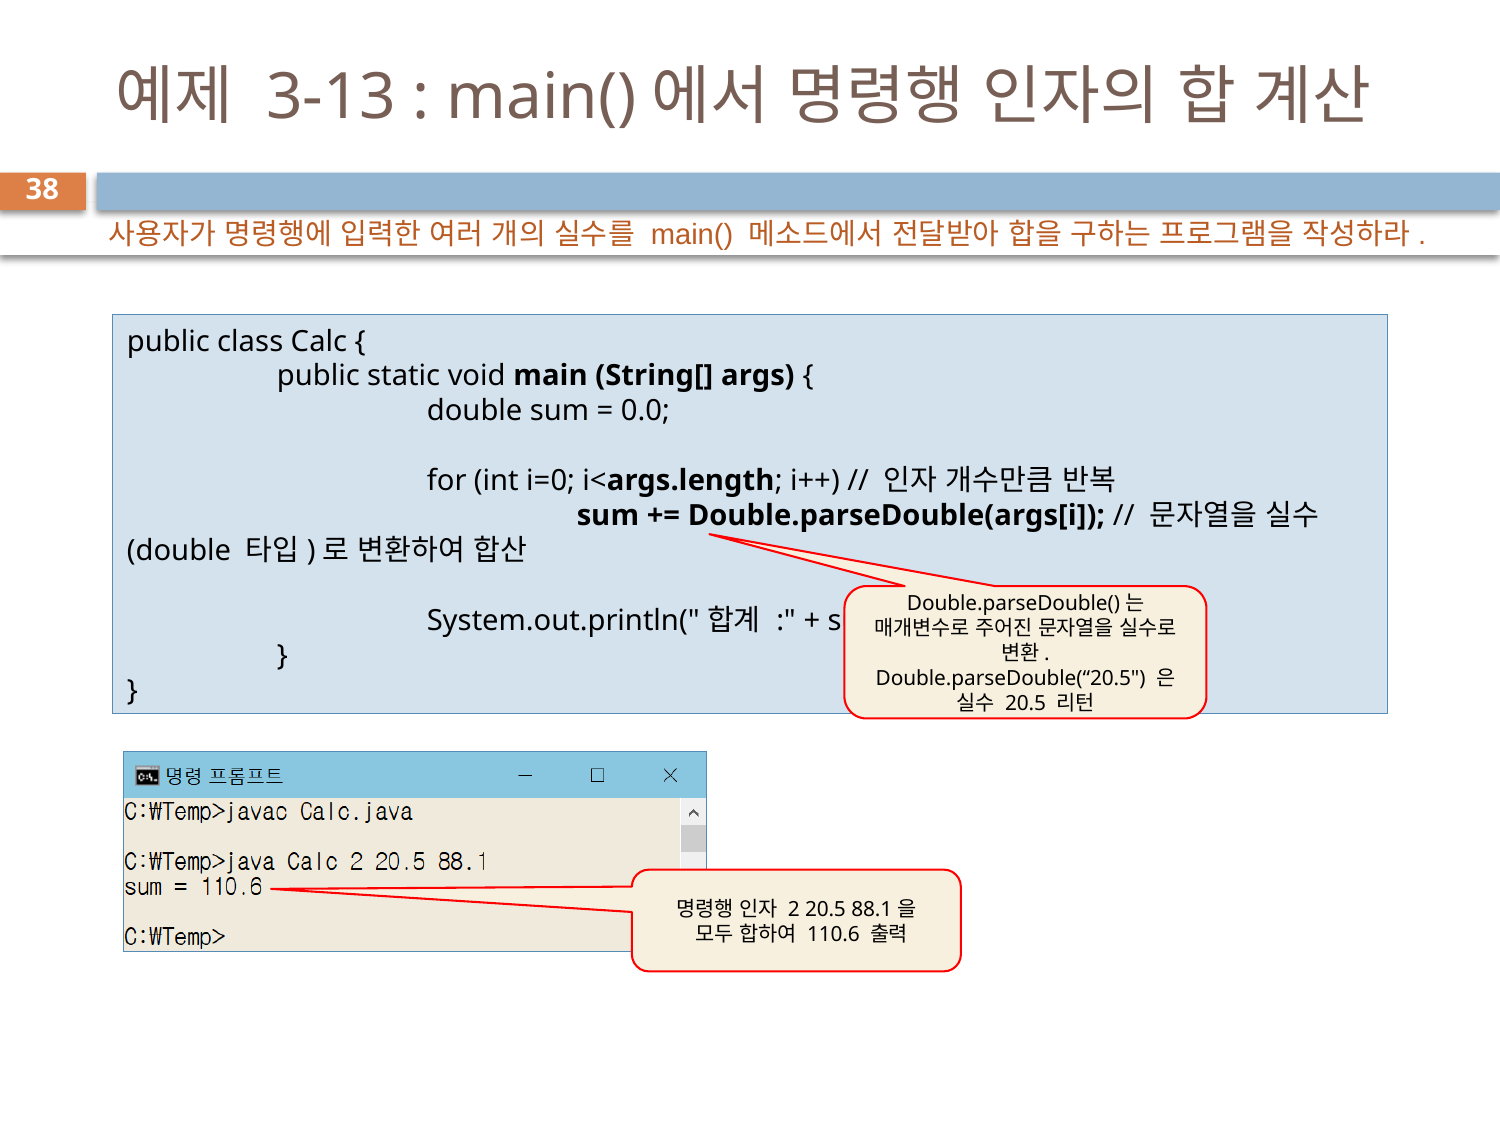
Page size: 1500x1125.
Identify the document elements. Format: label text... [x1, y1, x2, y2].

text_box [0, 0, 1500, 75]
picture [123, 751, 707, 952]
text_box 사용자가 명령행에 입력한 여러 개의 실수를 main() 메소드에서 전달받아 합을 구하는 프로그램을 작성하라. [93, 208, 1459, 258]
text_box public class Calc { public static void main (String[] args) { double sum = 0.0; for (int i=0; i<args.length; i++) // 인자 개수만큼 반복 sum += Double.parseDouble(args[i]); // 문자열을 실수(double 타입)로 변환하여 합산 System.out.println("합계 :" + sum); } } [112, 314, 1388, 714]
text_box Double.parseDouble()는 매개변수로 주어진 문자열을 실수로 변환. Double.parseDouble(“20.5") 은 실수 20.5 리턴 [707, 532, 1209, 721]
text_box 명령행 인자 2 20.5 88.1을 모두 합하여 110.6 출력 [632, 868, 963, 973]
slide_number 38 [0, 170, 87, 211]
title 예제 3-13 : main()에서 명령행 인자의 합 계산 [100, 75, 1438, 149]
